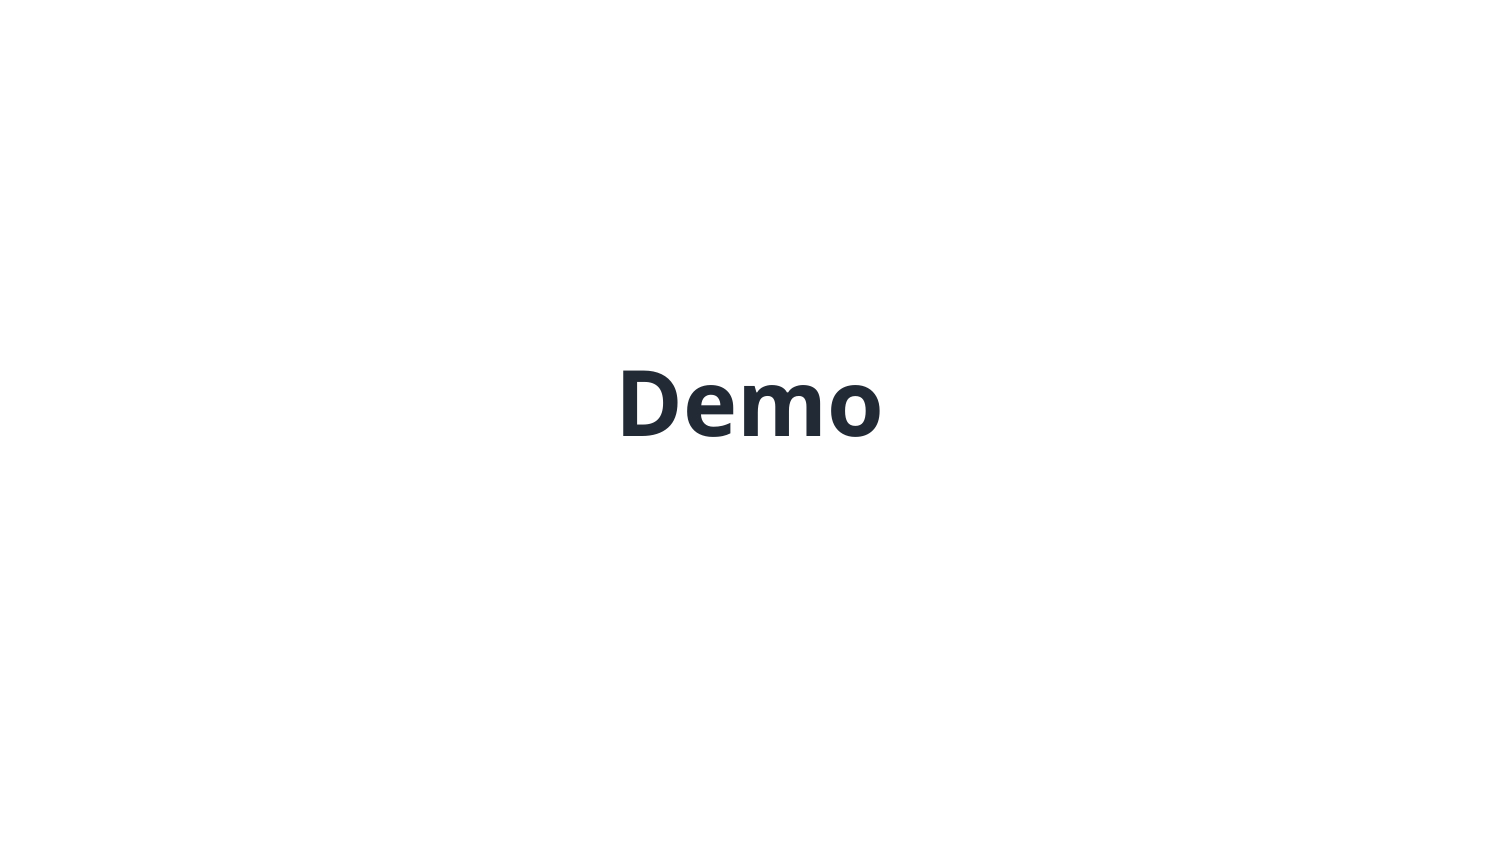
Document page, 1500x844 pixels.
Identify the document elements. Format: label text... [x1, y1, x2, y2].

text_box Demo [0, 210, 1500, 471]
